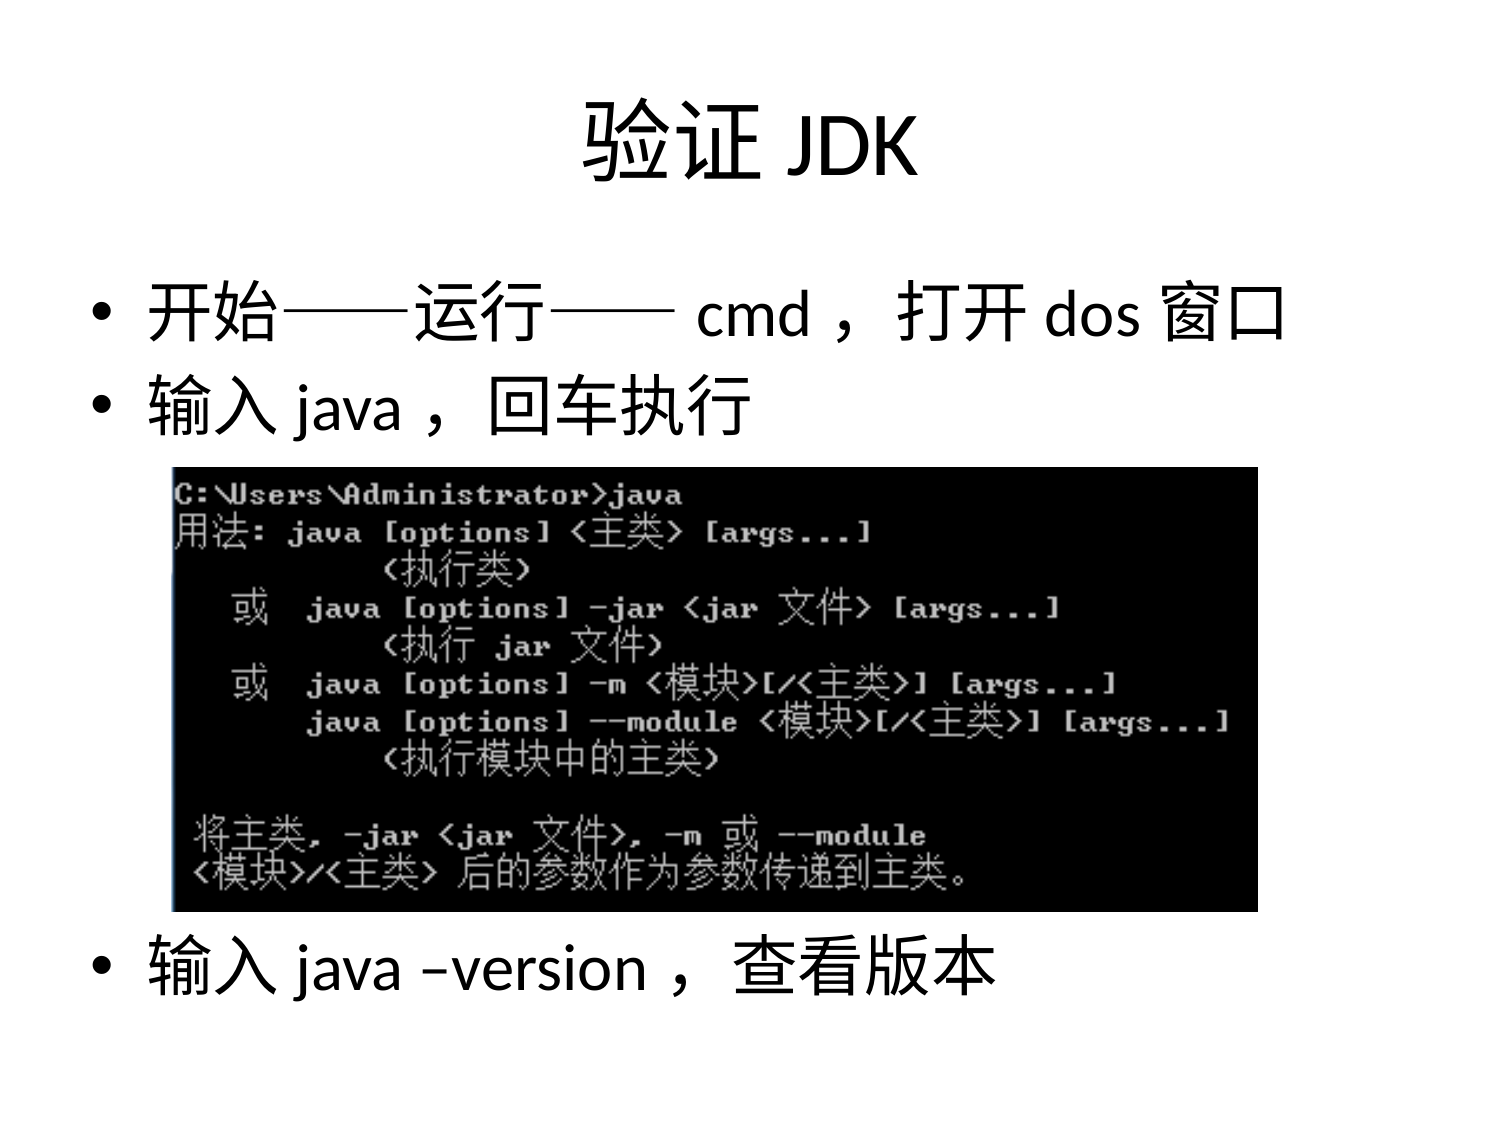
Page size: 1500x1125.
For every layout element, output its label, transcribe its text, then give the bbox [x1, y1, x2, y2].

title 验证JDK [75, 45, 1425, 233]
picture [170, 467, 1259, 912]
list 开始——运行——cmd，打开dos窗口 输入java，回车执行 输入java –version，查看版本 [75, 262, 1425, 1059]
